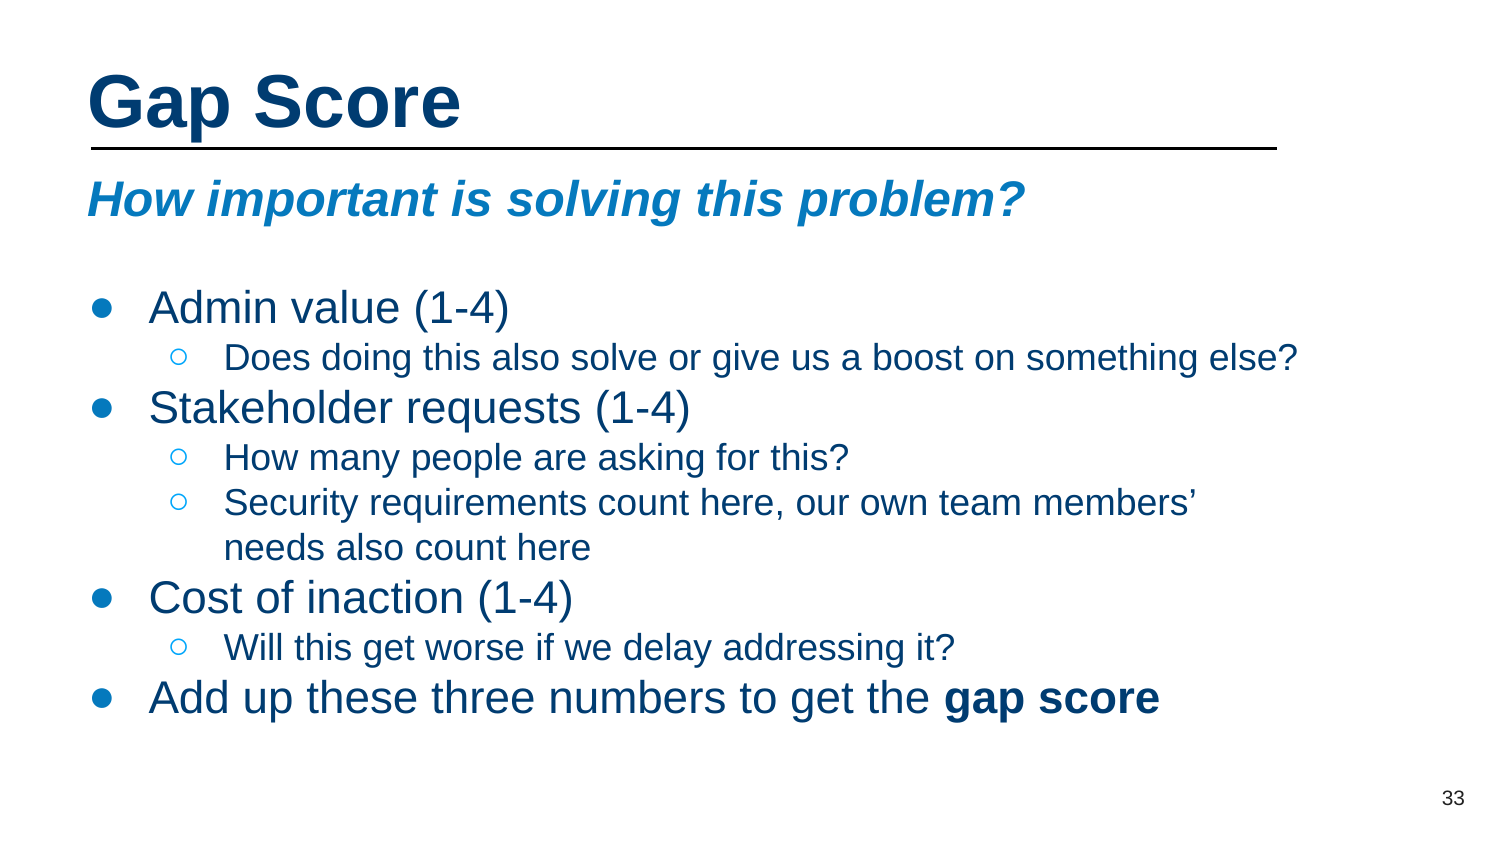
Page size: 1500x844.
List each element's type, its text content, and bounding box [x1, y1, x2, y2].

subtitle How important is solving this problem? [72, 142, 1390, 208]
slide_number 33 [1389, 764, 1480, 830]
title Gap Score [72, 12, 1390, 142]
text_box Admin value (1-4) Does doing this also solve or give us a boost on something else? Stakeholder requests (1-4) How many people are asking for this? Security requirements count here, our own team members’ needs also count here Cost of inaction (1-4) Will this get worse if we delay addressing it? Add up these three numbers to get the gap score [58, 263, 1314, 544]
